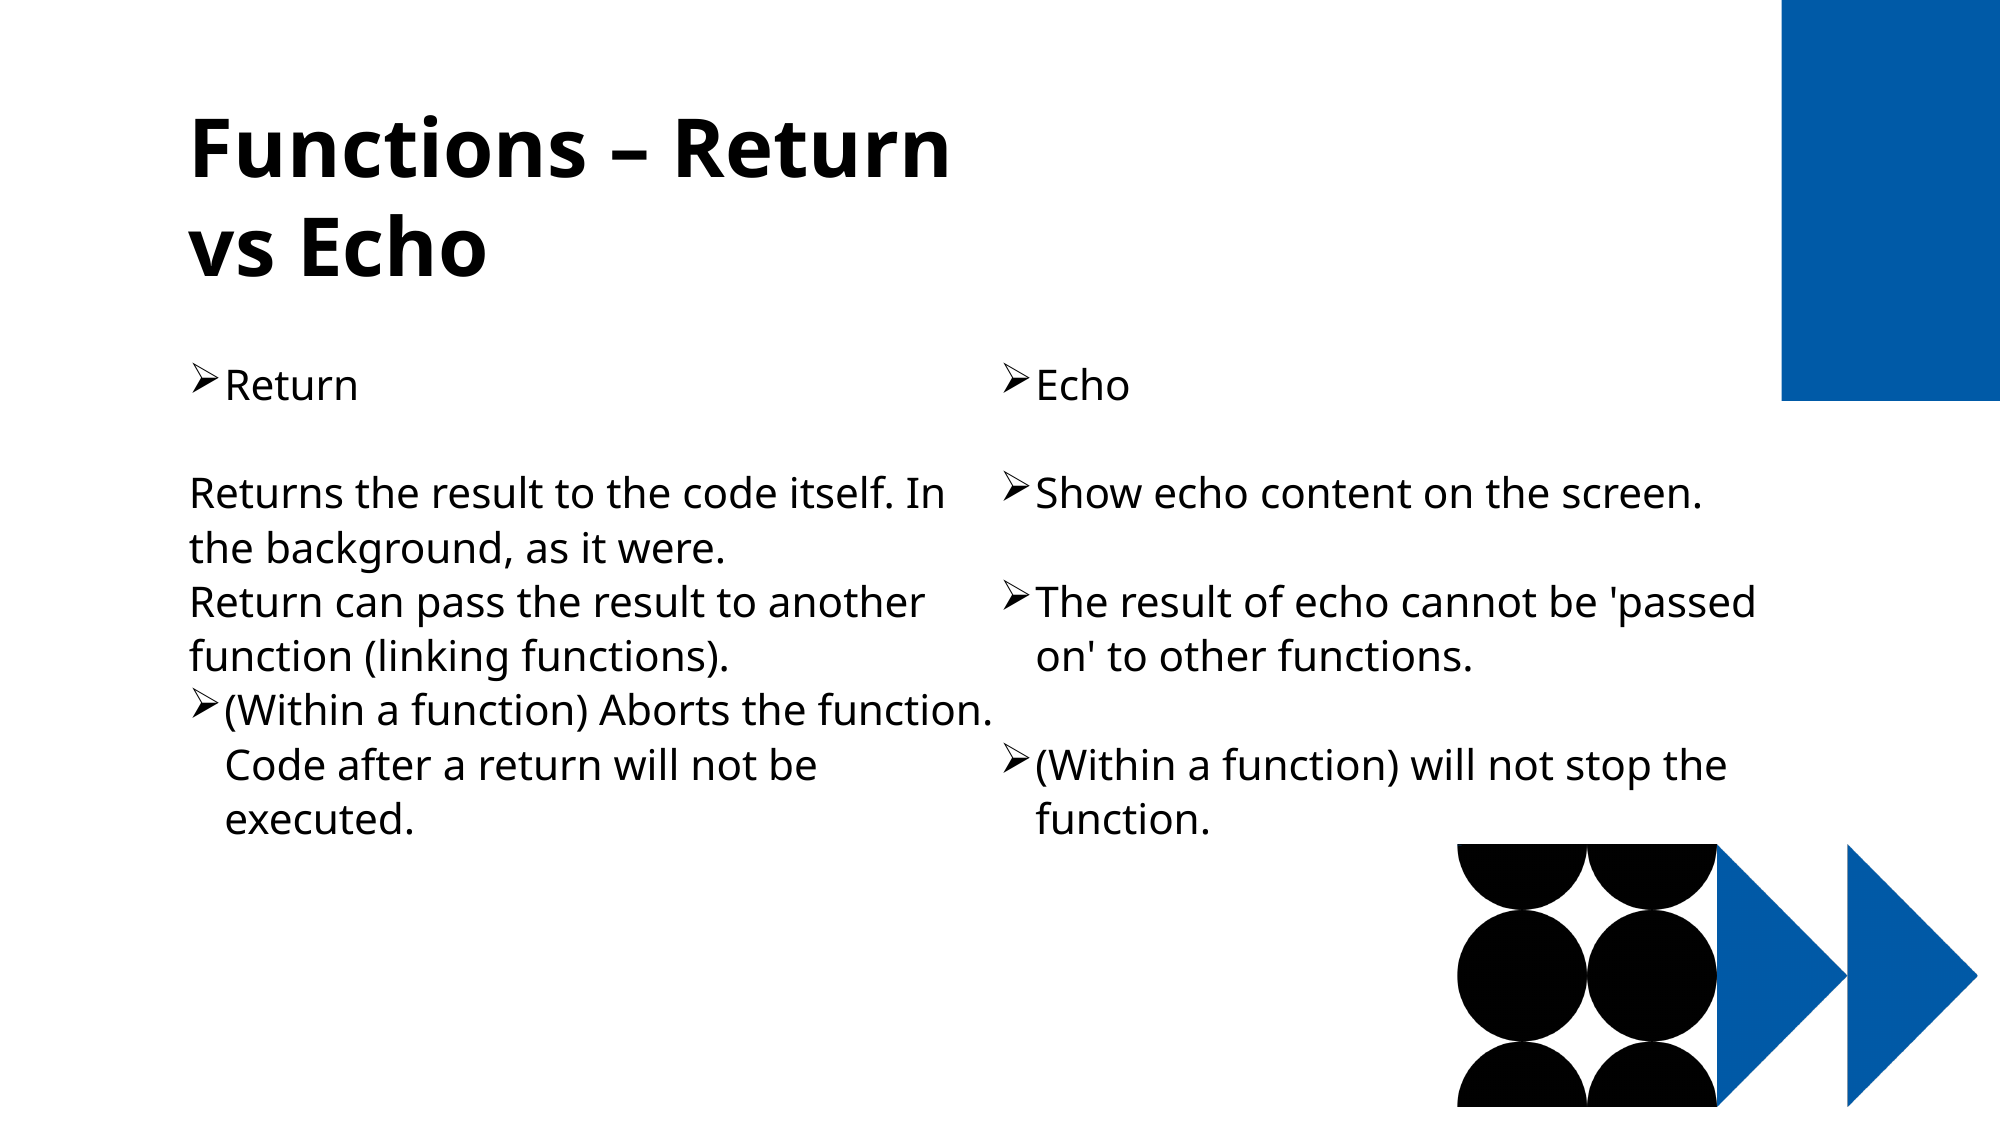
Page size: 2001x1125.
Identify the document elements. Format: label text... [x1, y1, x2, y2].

text_box Echo Show echo content on the screen. The result of echo cannot be 'passed on' to other functions. (Within a function) will not stop the function. [999, 354, 1811, 1037]
list Return Returns the result to the code itself. In the background, as it were. Return can pass the result to another function (linking functions). (Within a function) Aborts the function. Code after a return will not be executed. [188, 354, 999, 1037]
title Functions – Return vs Echo [188, 95, 1000, 293]
list Echo [1457, 844, 1978, 1107]
